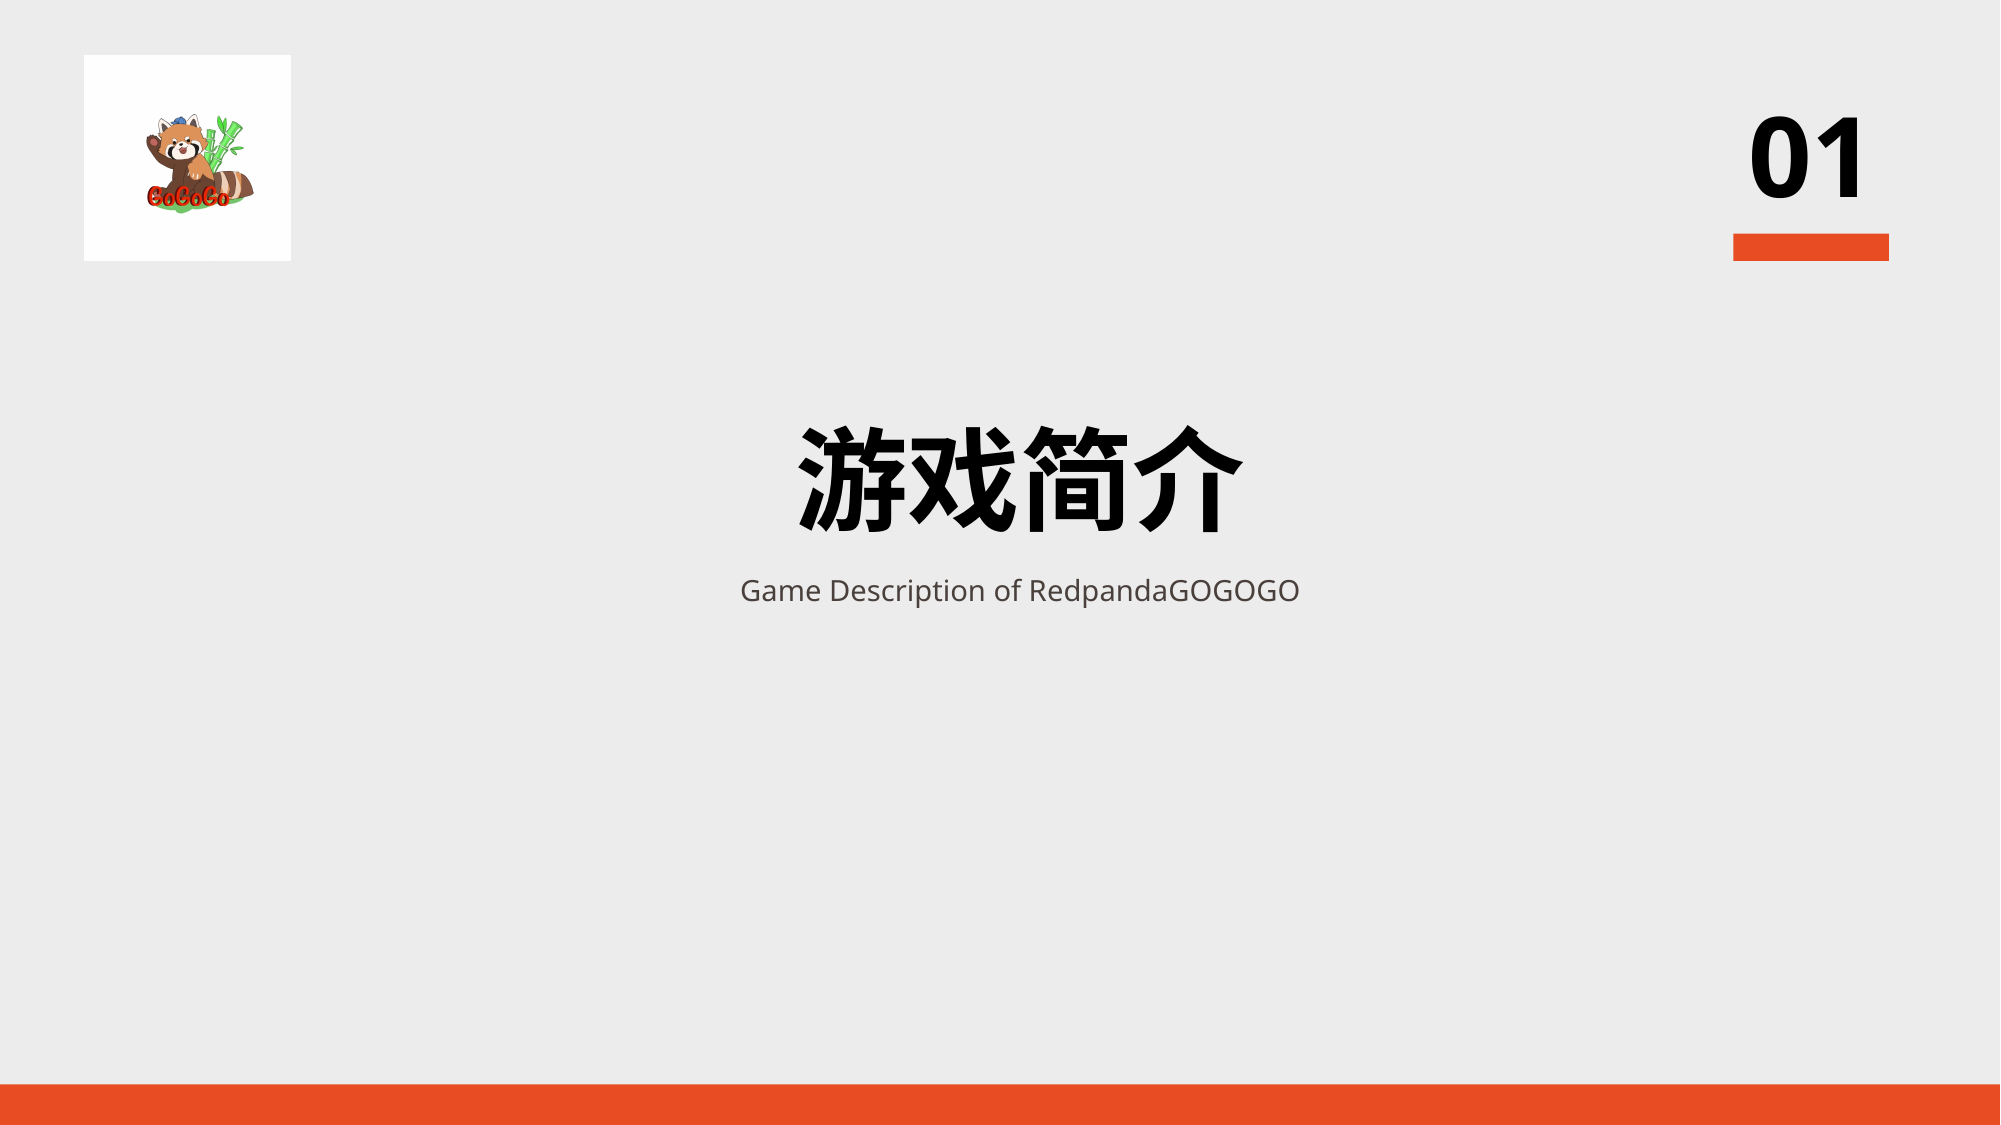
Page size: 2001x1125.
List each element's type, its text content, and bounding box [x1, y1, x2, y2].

text_box [1732, 238, 1890, 262]
text_box [975, 537, 1025, 588]
text_box 游戏简介 [330, 231, 1710, 562]
text_box [0, 1083, 2000, 1125]
text_box 01 [1709, 40, 1915, 238]
picture [84, 55, 291, 261]
text_box Game Description of RedpandaGOGOGO [330, 562, 1710, 894]
